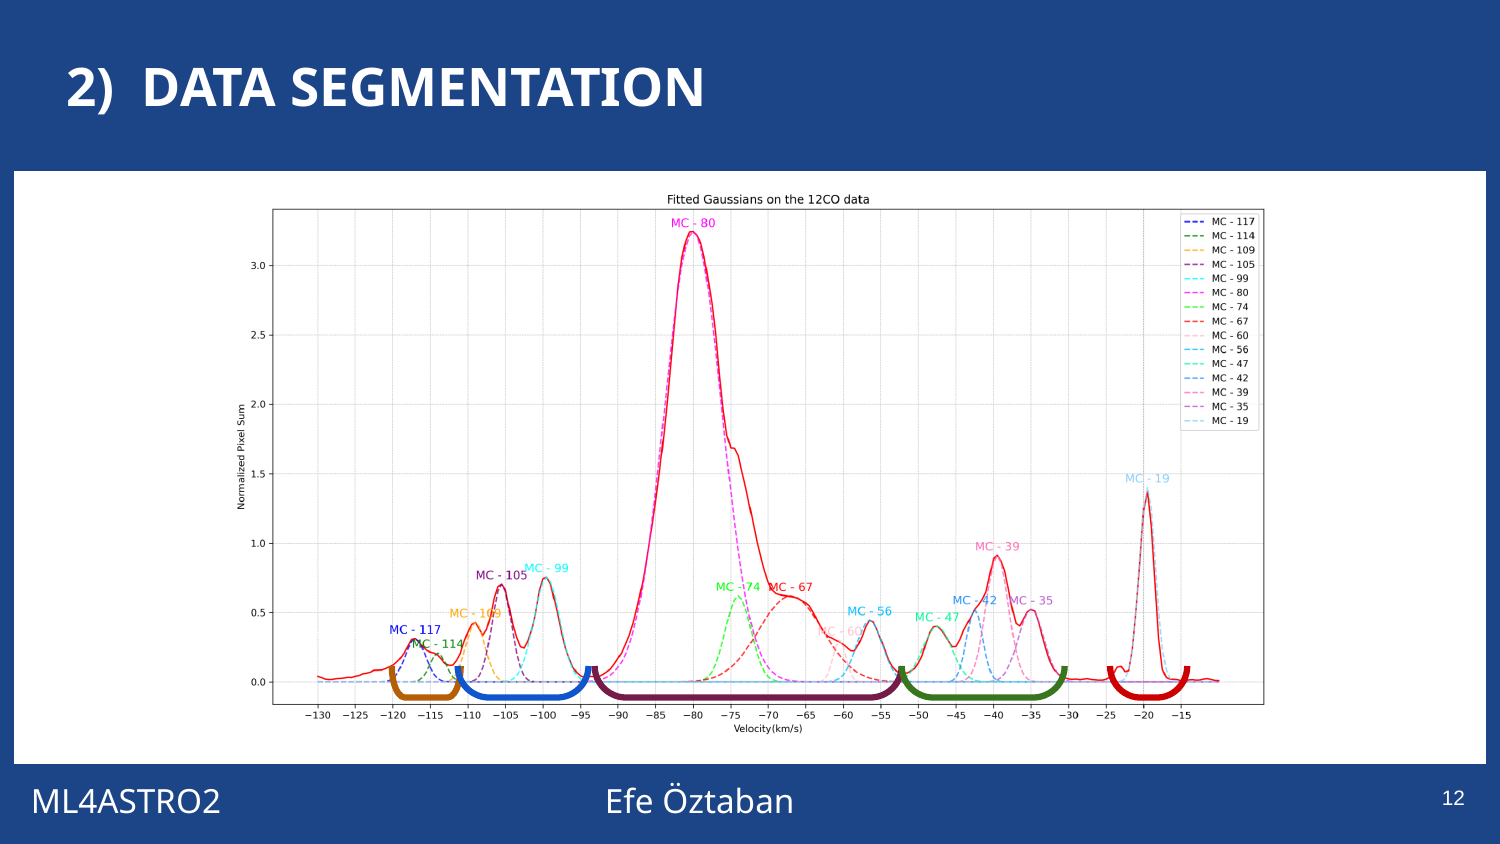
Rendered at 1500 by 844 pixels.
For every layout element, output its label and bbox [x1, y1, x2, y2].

text_box [225, 184, 1274, 746]
text_box [0, 0, 1500, 844]
